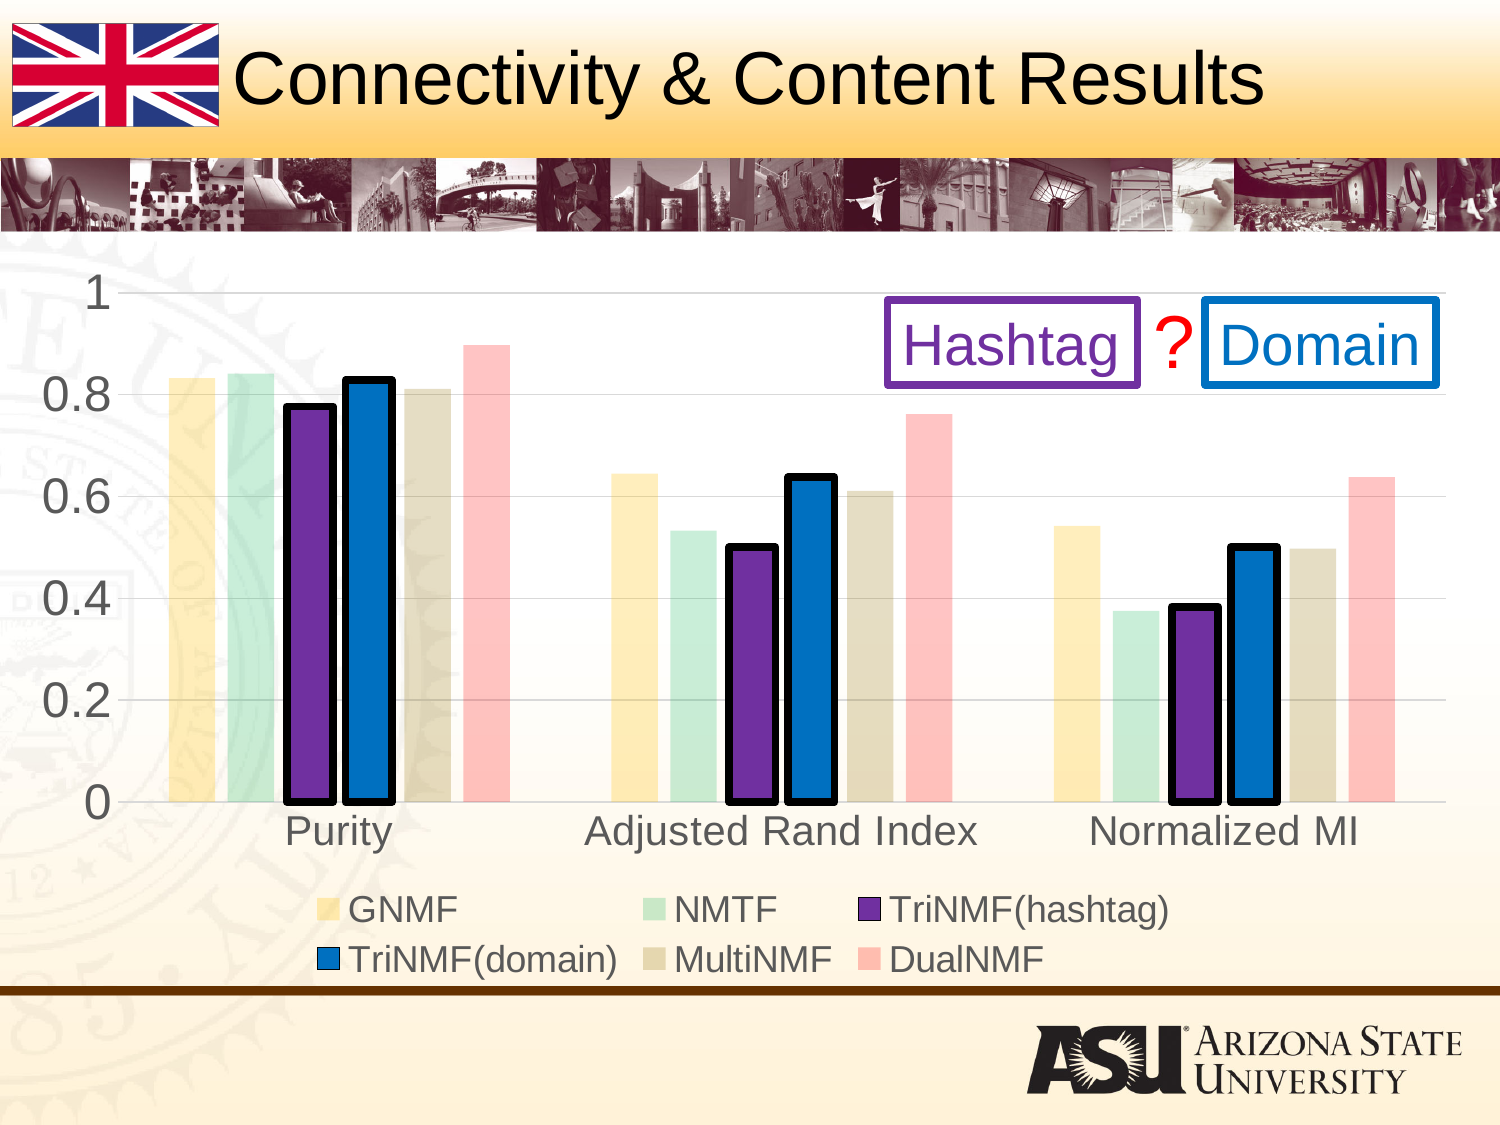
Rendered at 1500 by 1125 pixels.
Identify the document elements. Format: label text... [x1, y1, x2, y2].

picture [0, 0, 1500, 1125]
title Connectivity & Content Results [75, 0, 1425, 150]
chart [12, 249, 1475, 988]
